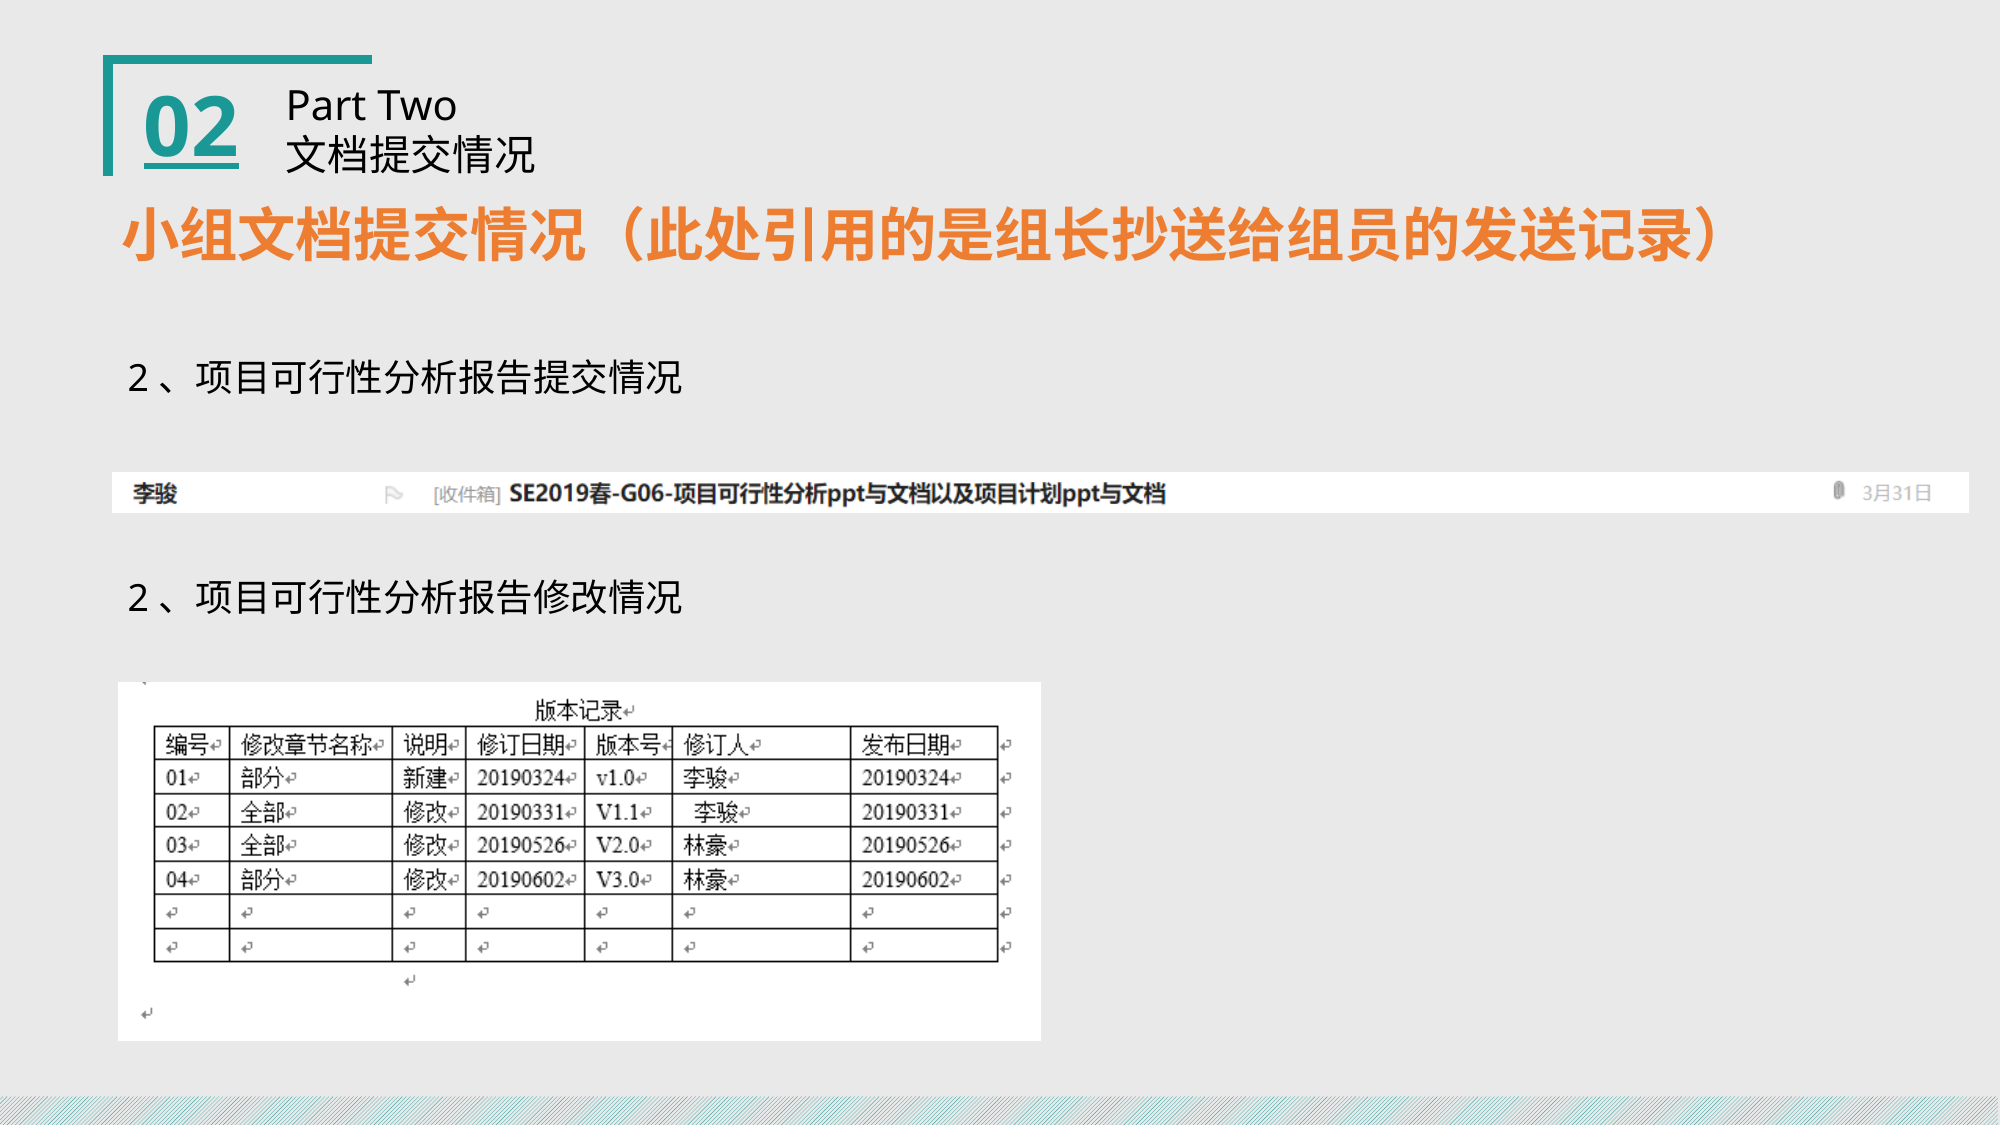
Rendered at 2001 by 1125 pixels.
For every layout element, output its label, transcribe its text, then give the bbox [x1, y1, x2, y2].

picture [112, 472, 1969, 513]
text_box 2、项目可行性分析报告提交情况 [112, 347, 881, 407]
text_box 02 [128, 66, 271, 181]
text_box 2、项目可行性分析报告修改情况 [112, 566, 881, 627]
picture [118, 682, 1041, 1041]
text_box 小组文档提交情况（此处引用的是组长抄送给组员的发送记录） [106, 191, 1811, 276]
text_box Part Two 文档提交情况 [270, 71, 1041, 186]
